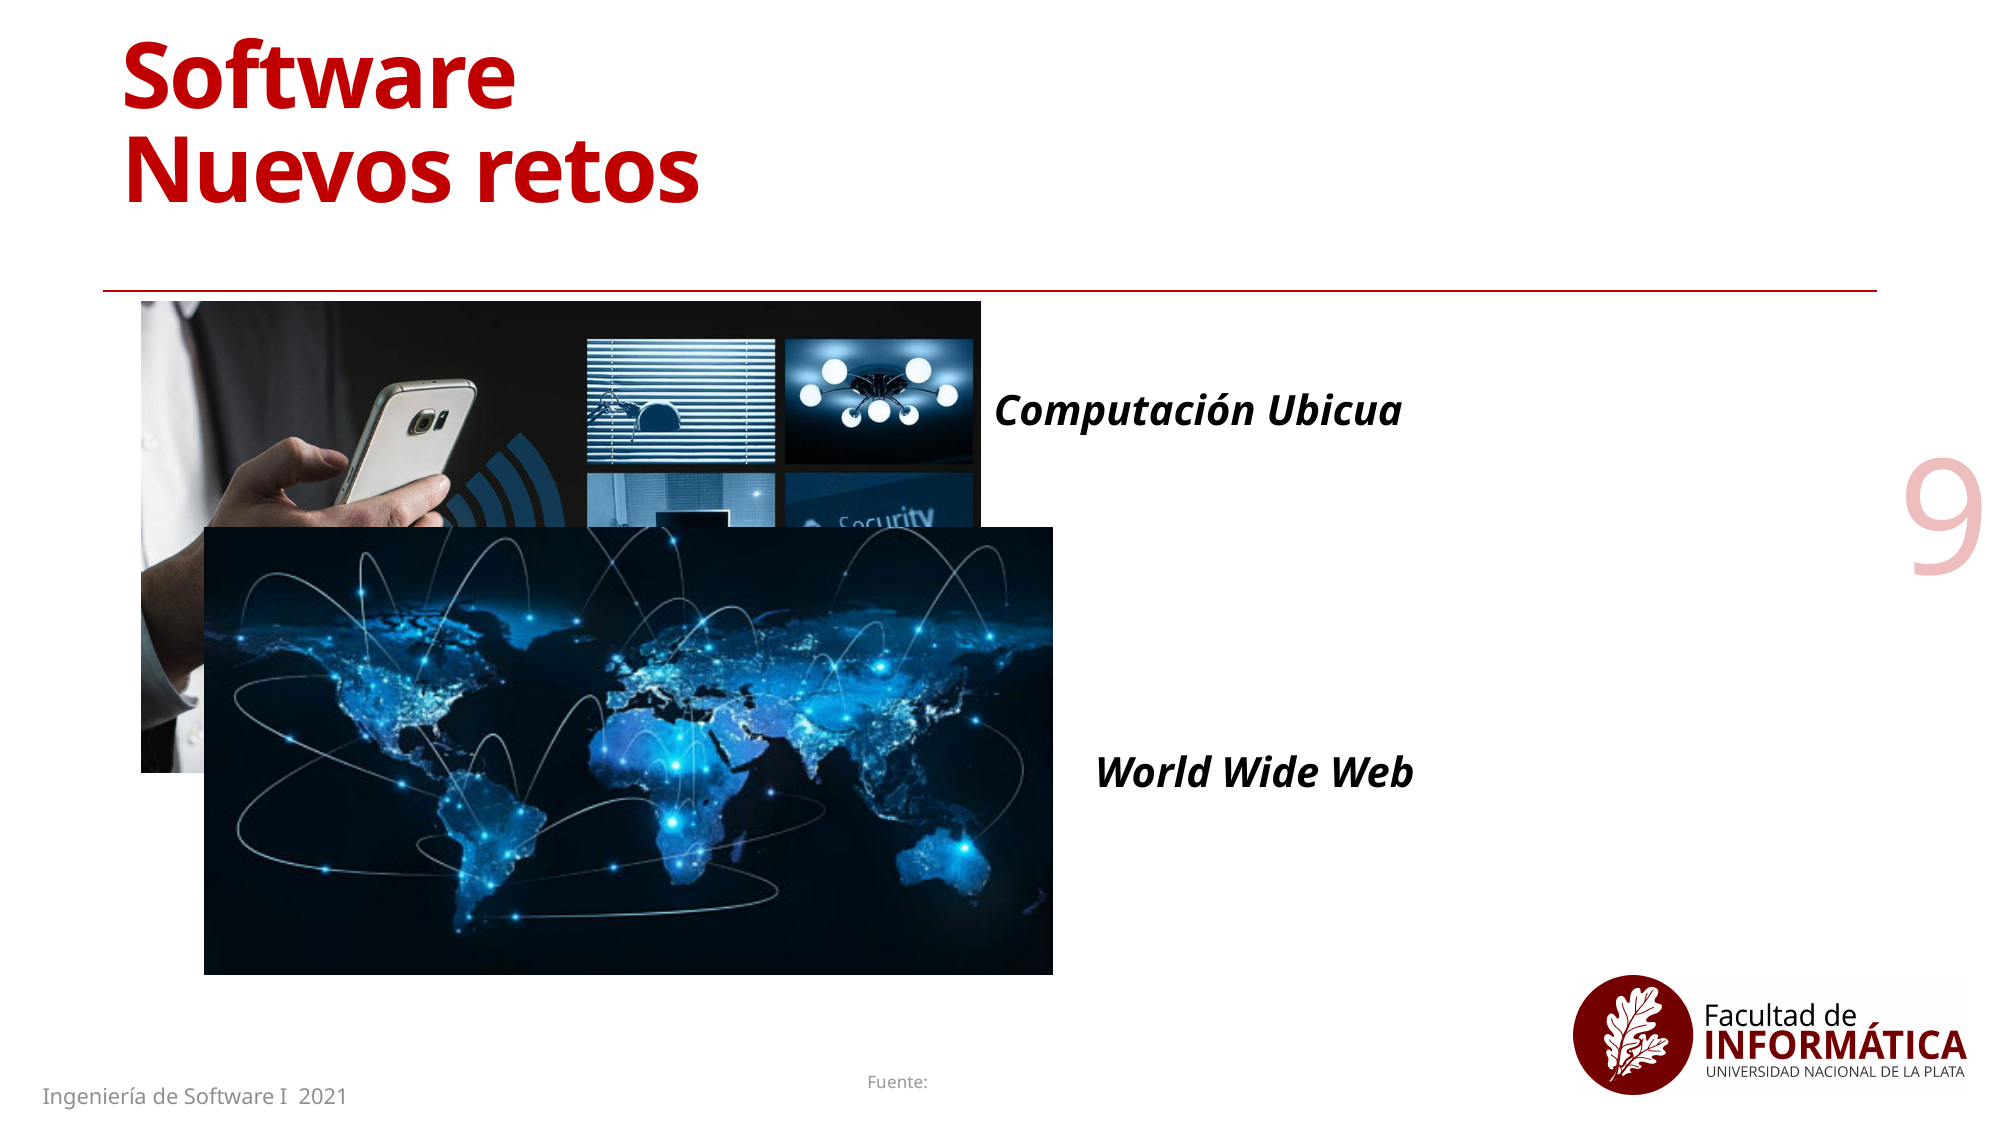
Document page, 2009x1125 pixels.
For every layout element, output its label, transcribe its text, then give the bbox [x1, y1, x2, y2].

text_box Computación Ubicua [981, 376, 1418, 441]
footer Ingeniería de Software I 2021 [27, 1075, 383, 1111]
picture [1573, 975, 1967, 1095]
title Software Nuevos retos [106, 90, 721, 276]
picture [141, 301, 1054, 976]
slide_number 9 [1523, 467, 2006, 640]
text_box World Wide Web [1080, 738, 1430, 804]
